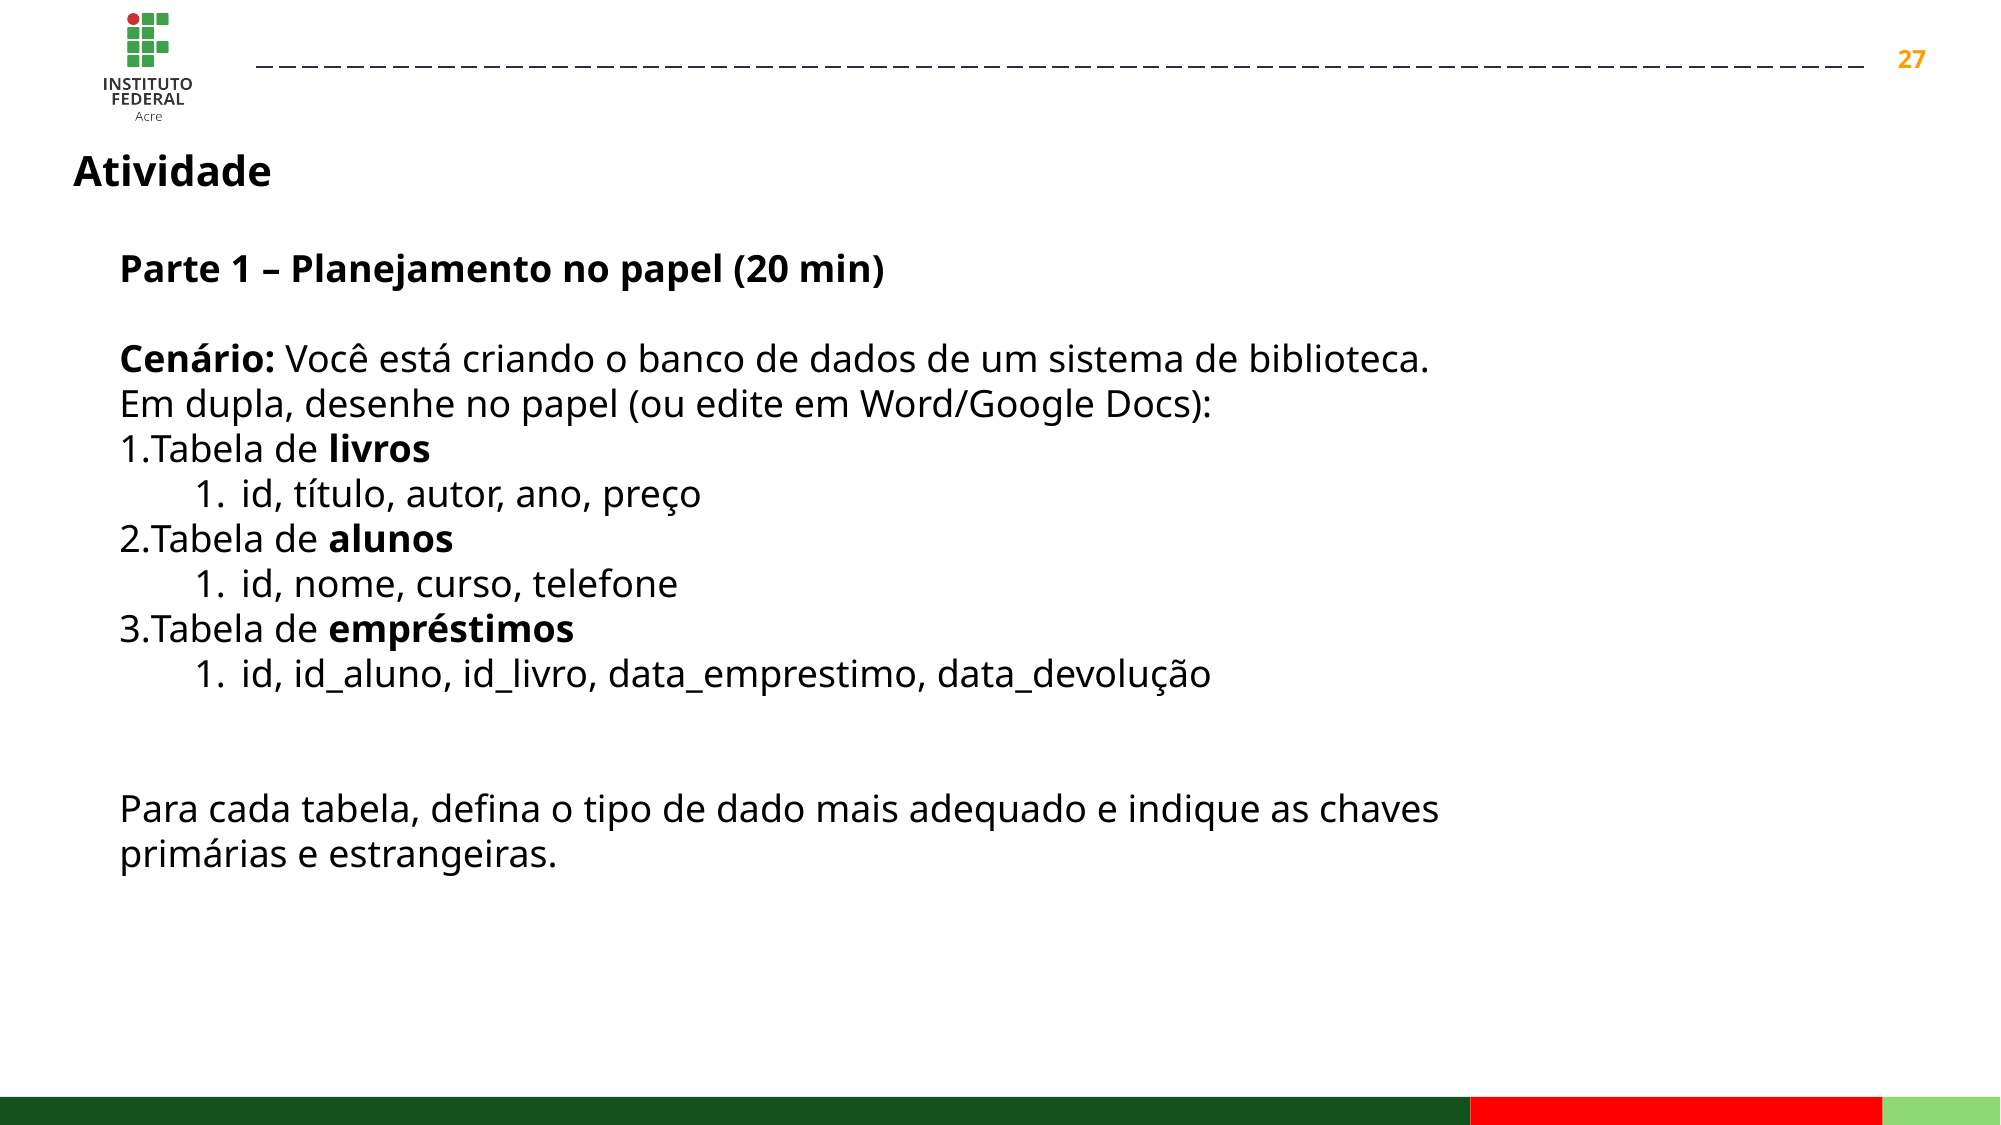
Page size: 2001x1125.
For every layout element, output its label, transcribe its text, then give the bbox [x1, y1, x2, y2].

slide_number 27 [1865, 30, 1942, 91]
text_box Parte 1 – Planejamento no papel (20 min) Cenário: Você está criando o banco de dados de um sistema de biblioteca. Em dupla, desenhe no papel (ou edite em Word/Google Docs): Tabela de livros id, título, autor, ano, preço Tabela de alunos id, nome, curso, telefone Tabela de empréstimos id, id_aluno, id_livro, data_emprestimo, data_devolução Para cada tabela, defina o tipo de dado mais adequado e indique as chaves primárias e estrangeiras. [104, 237, 1501, 882]
picture [104, 12, 192, 121]
text_box [0, 1095, 1469, 1125]
text_box Atividade [58, 112, 1243, 203]
text_box [1469, 1095, 1881, 1125]
text_box [1881, 1095, 2000, 1125]
